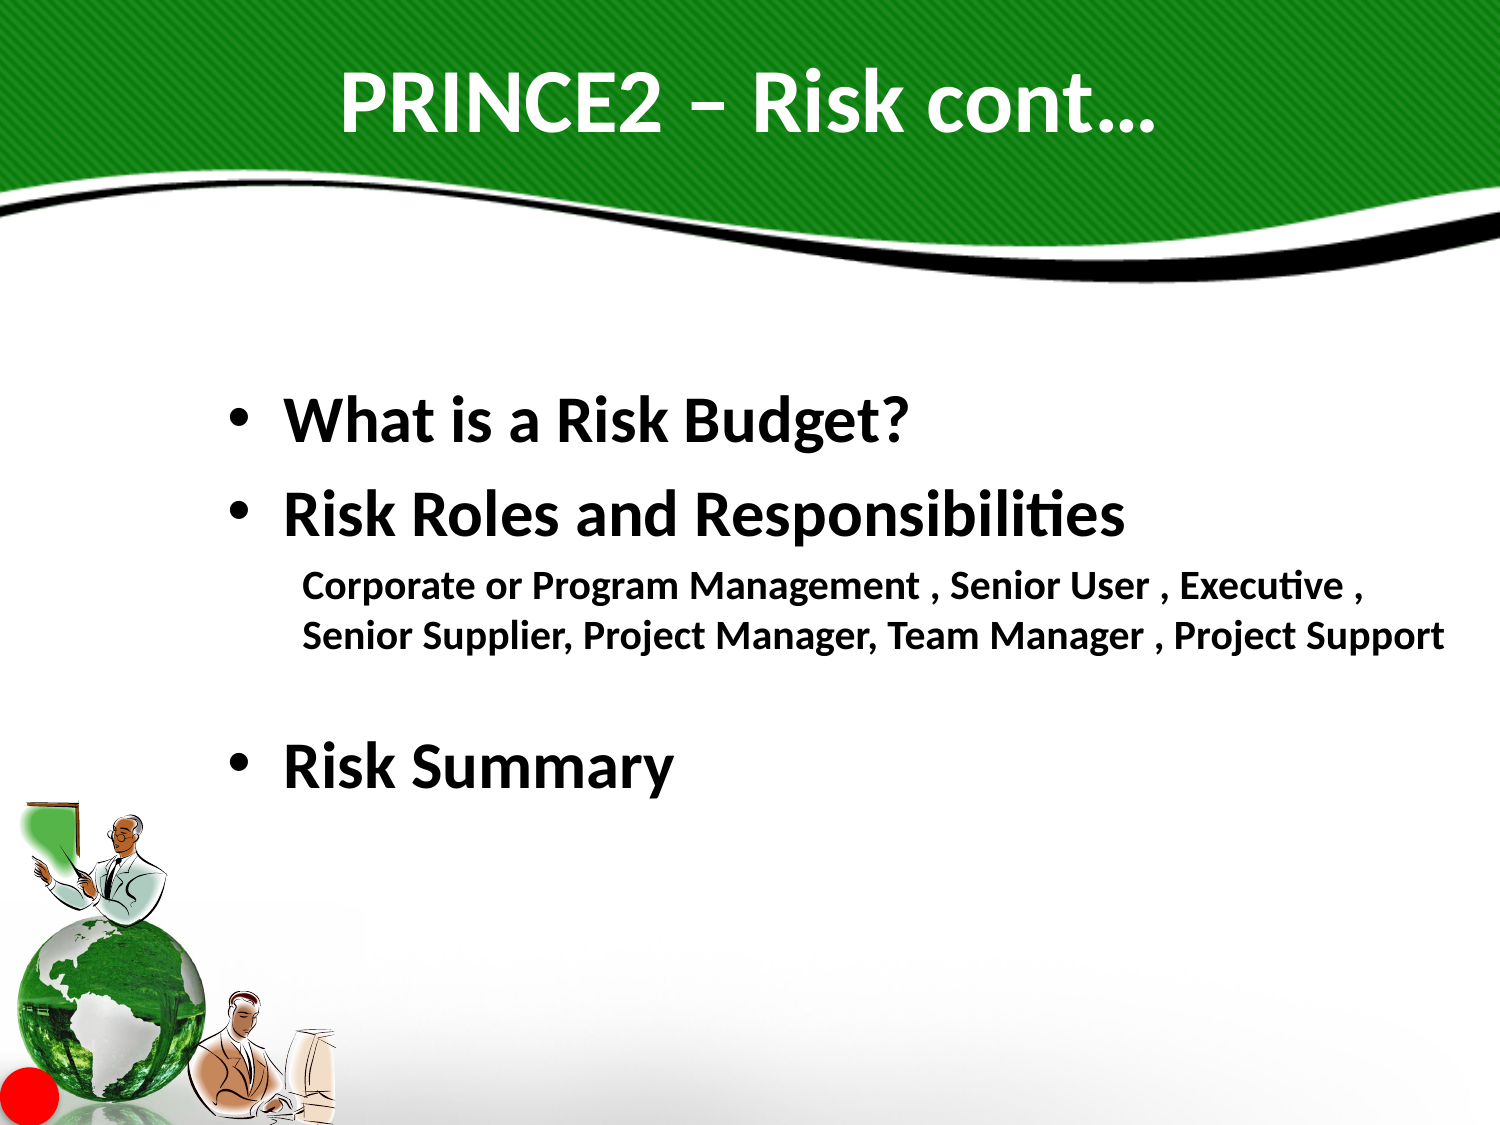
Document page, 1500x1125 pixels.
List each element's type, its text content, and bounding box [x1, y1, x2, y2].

title PRINCE2 – Risk cont… [37, 8, 1463, 183]
picture [0, 0, 1500, 1125]
picture [268, 1115, 294, 1119]
picture [259, 1048, 266, 1055]
picture [0, 1105, 17, 1125]
picture [275, 1095, 290, 1104]
picture [201, 1034, 220, 1046]
picture [259, 1100, 268, 1110]
picture [272, 1118, 308, 1125]
list What is a Risk Budget? Risk Roles and Responsibilities Corporate or Program Management , Senior User , Executive , Senior Supplier, Project Manager, Team Manager , Project Support Risk Summary [212, 275, 1463, 1025]
